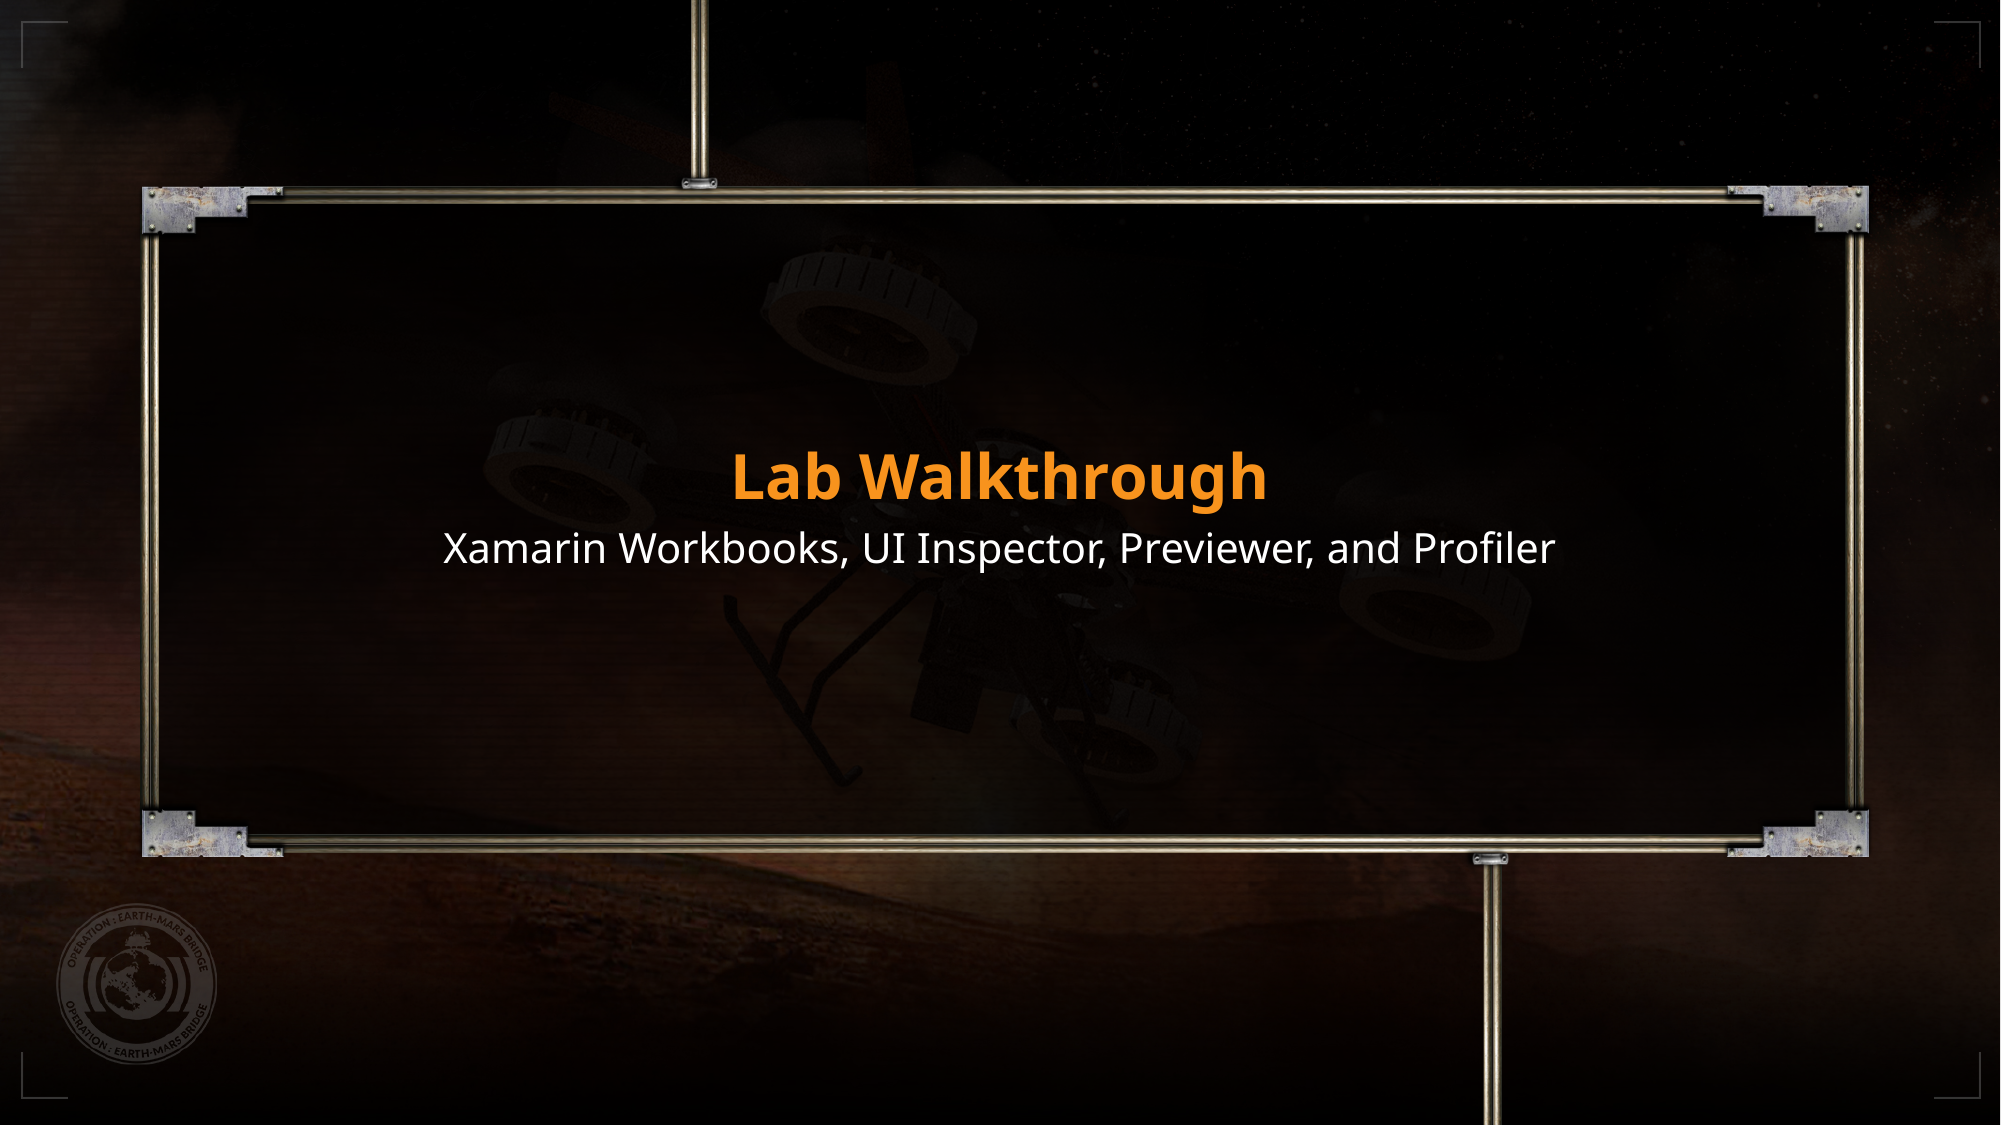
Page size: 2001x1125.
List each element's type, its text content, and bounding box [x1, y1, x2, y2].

title Lab Walkthrough [249, 259, 1750, 513]
subtitle Xamarin Workbooks, UI Inspector, Previewer, and Profiler [249, 527, 1750, 807]
picture [0, 0, 2001, 1125]
